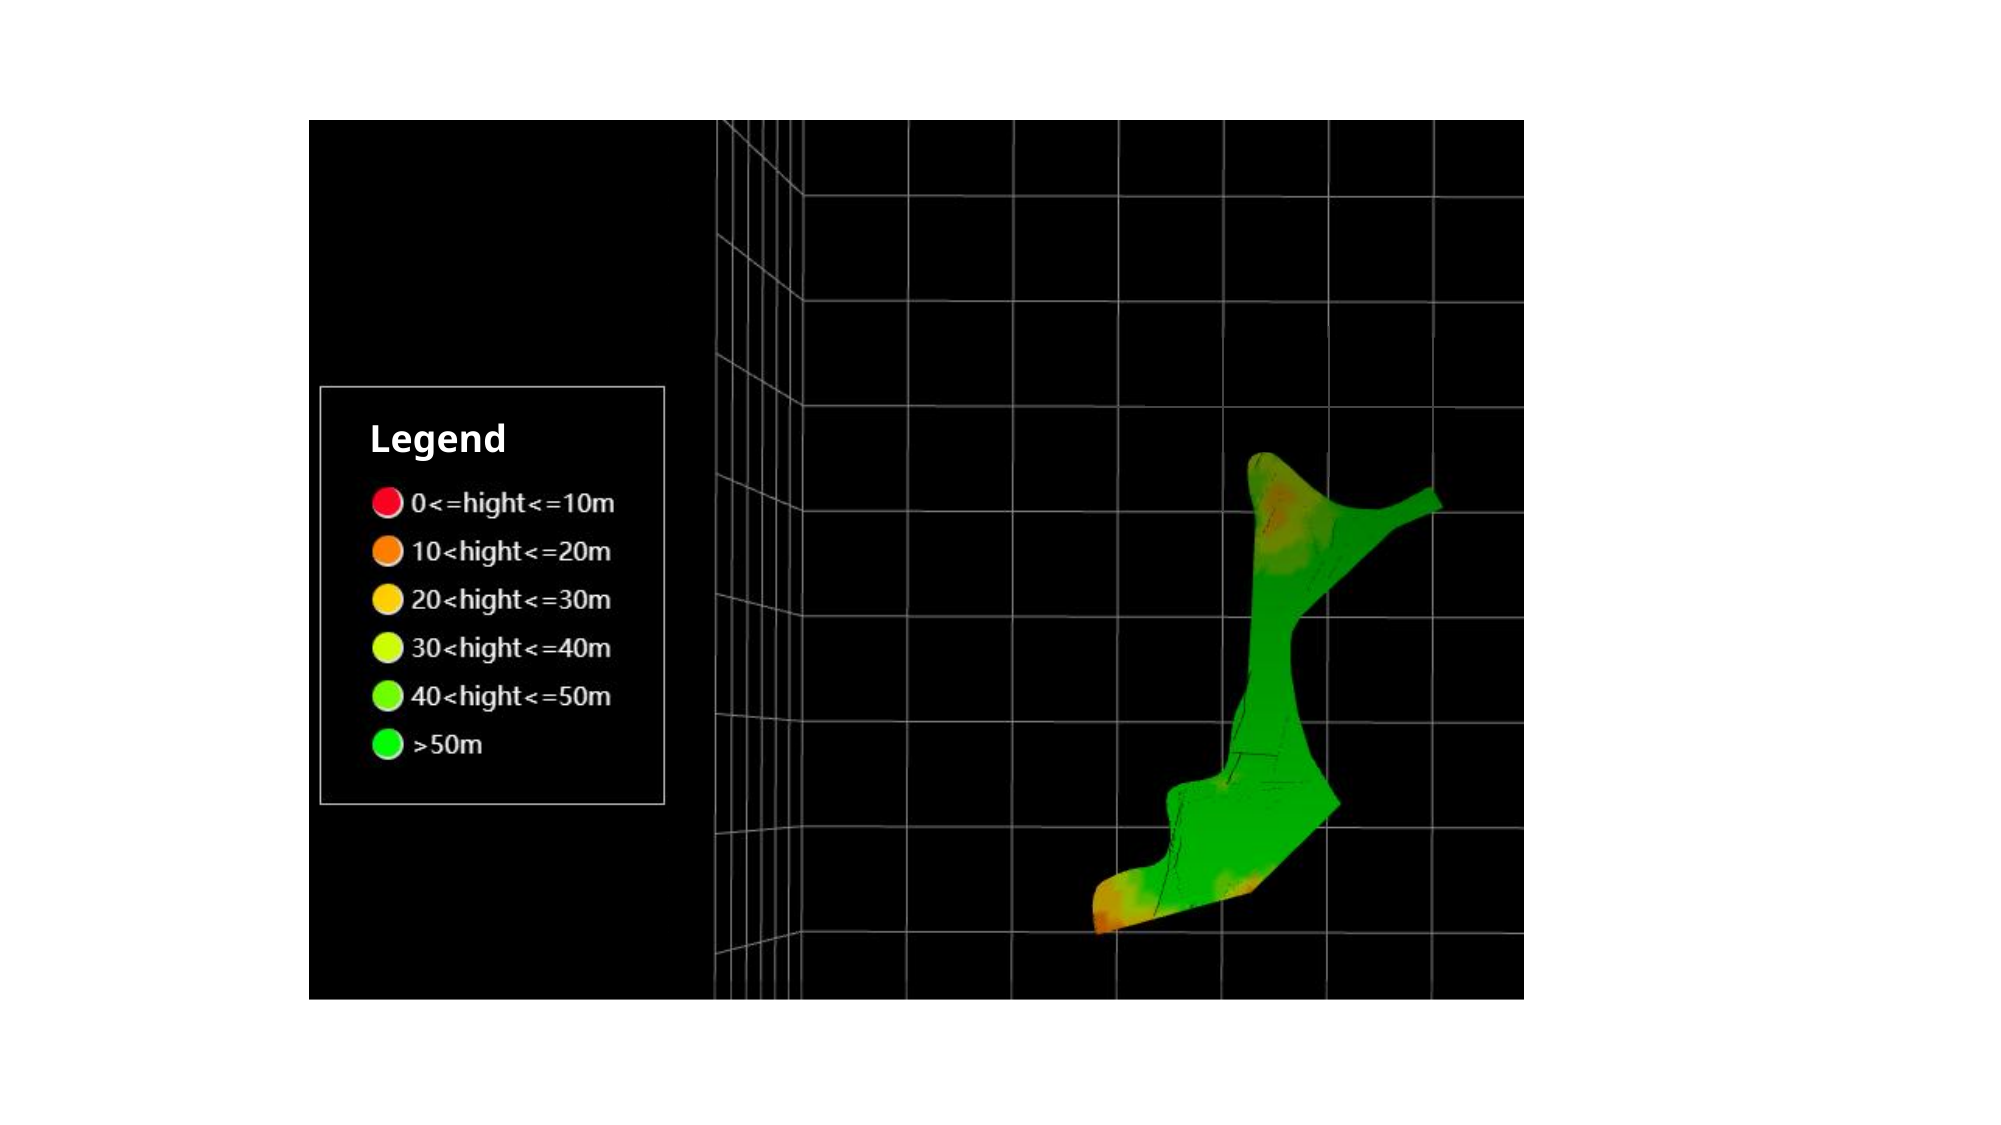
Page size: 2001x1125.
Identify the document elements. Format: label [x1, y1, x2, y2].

text_box [309, 120, 1524, 1003]
